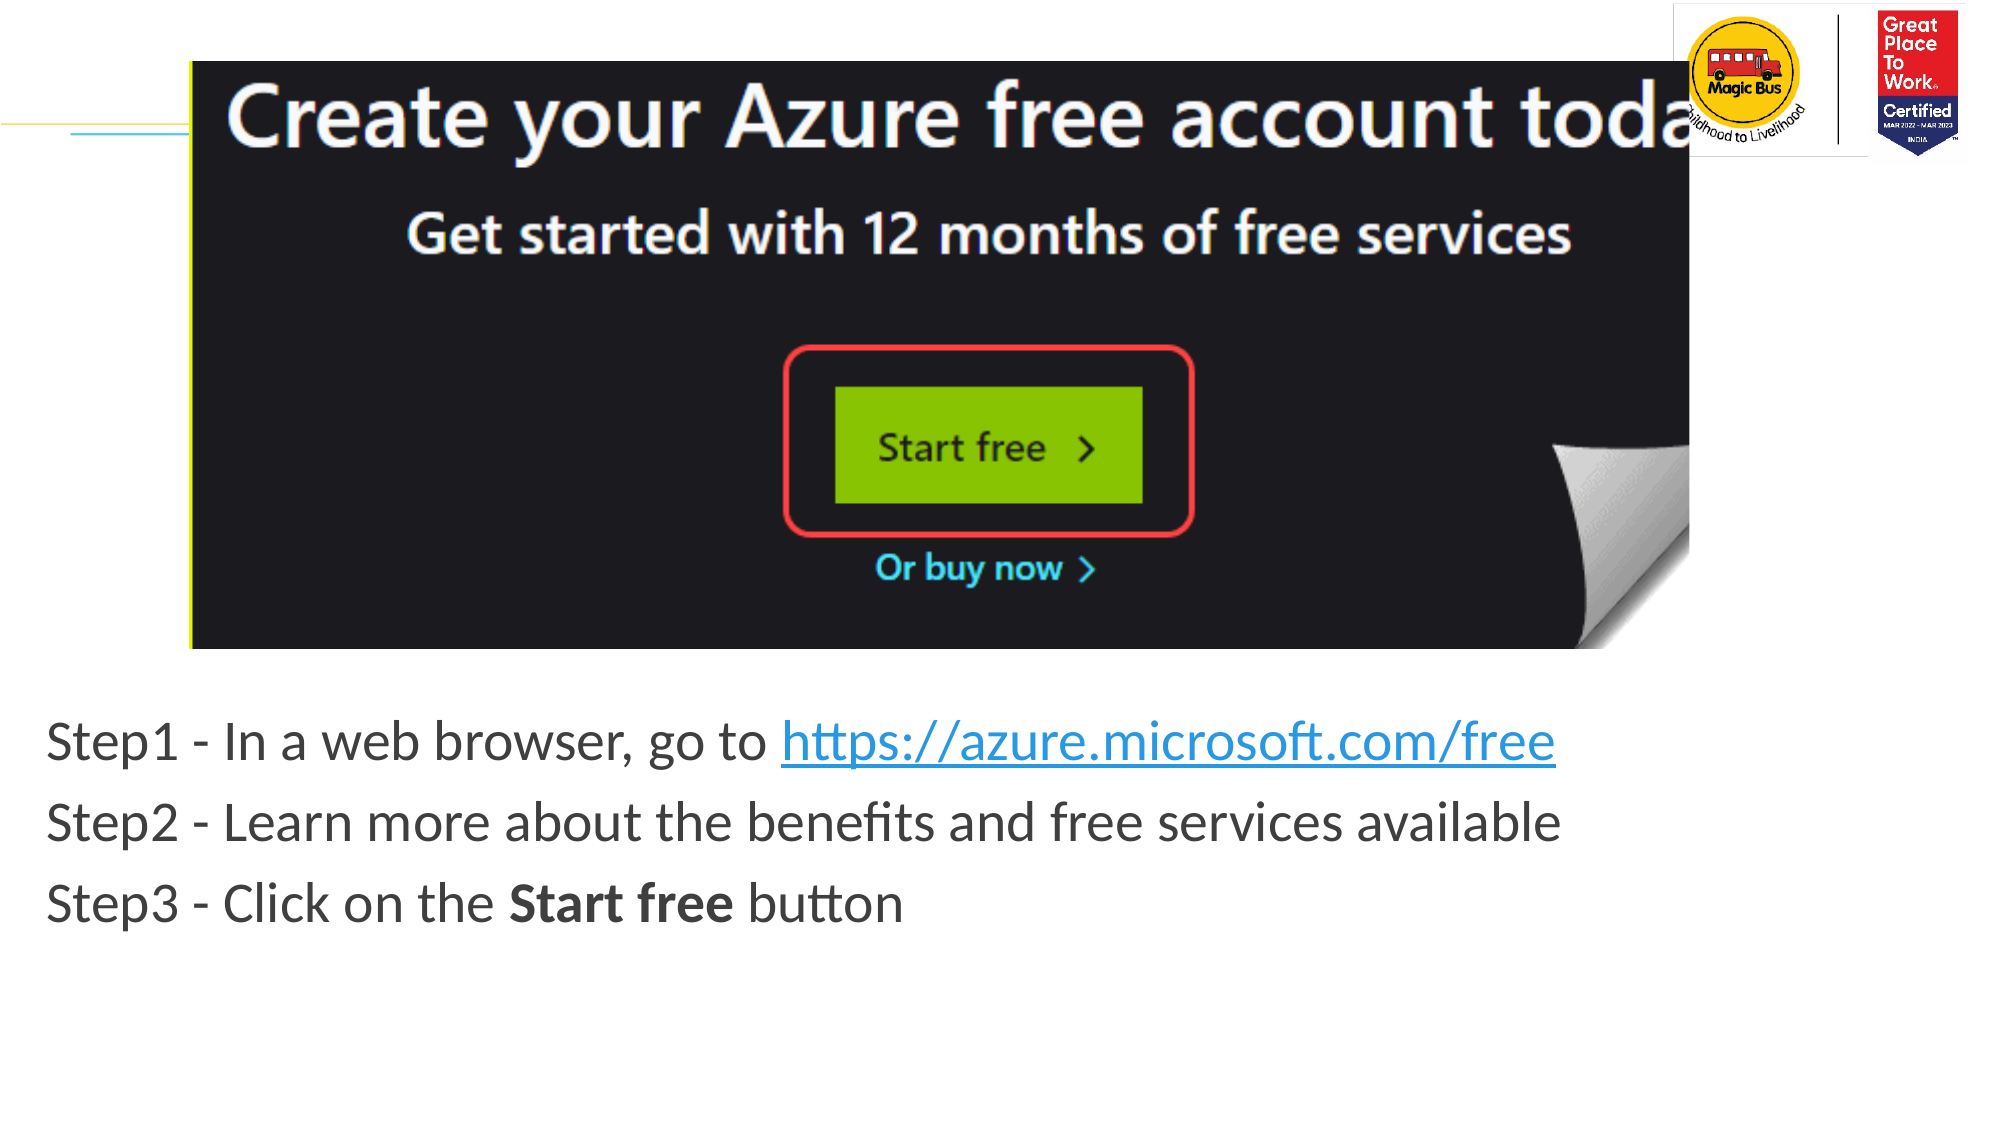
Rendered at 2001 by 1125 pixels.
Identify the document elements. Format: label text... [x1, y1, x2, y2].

picture [0, 0, 2000, 1094]
title Hands-On to Create Azure Account [92, 39, 1741, 145]
list Step1 - In a web browser, go to https://azure.microsoft.com/free Step2 - Learn more about the benefits and free services available Step3 - Click on the Start free button [22, 718, 1812, 986]
